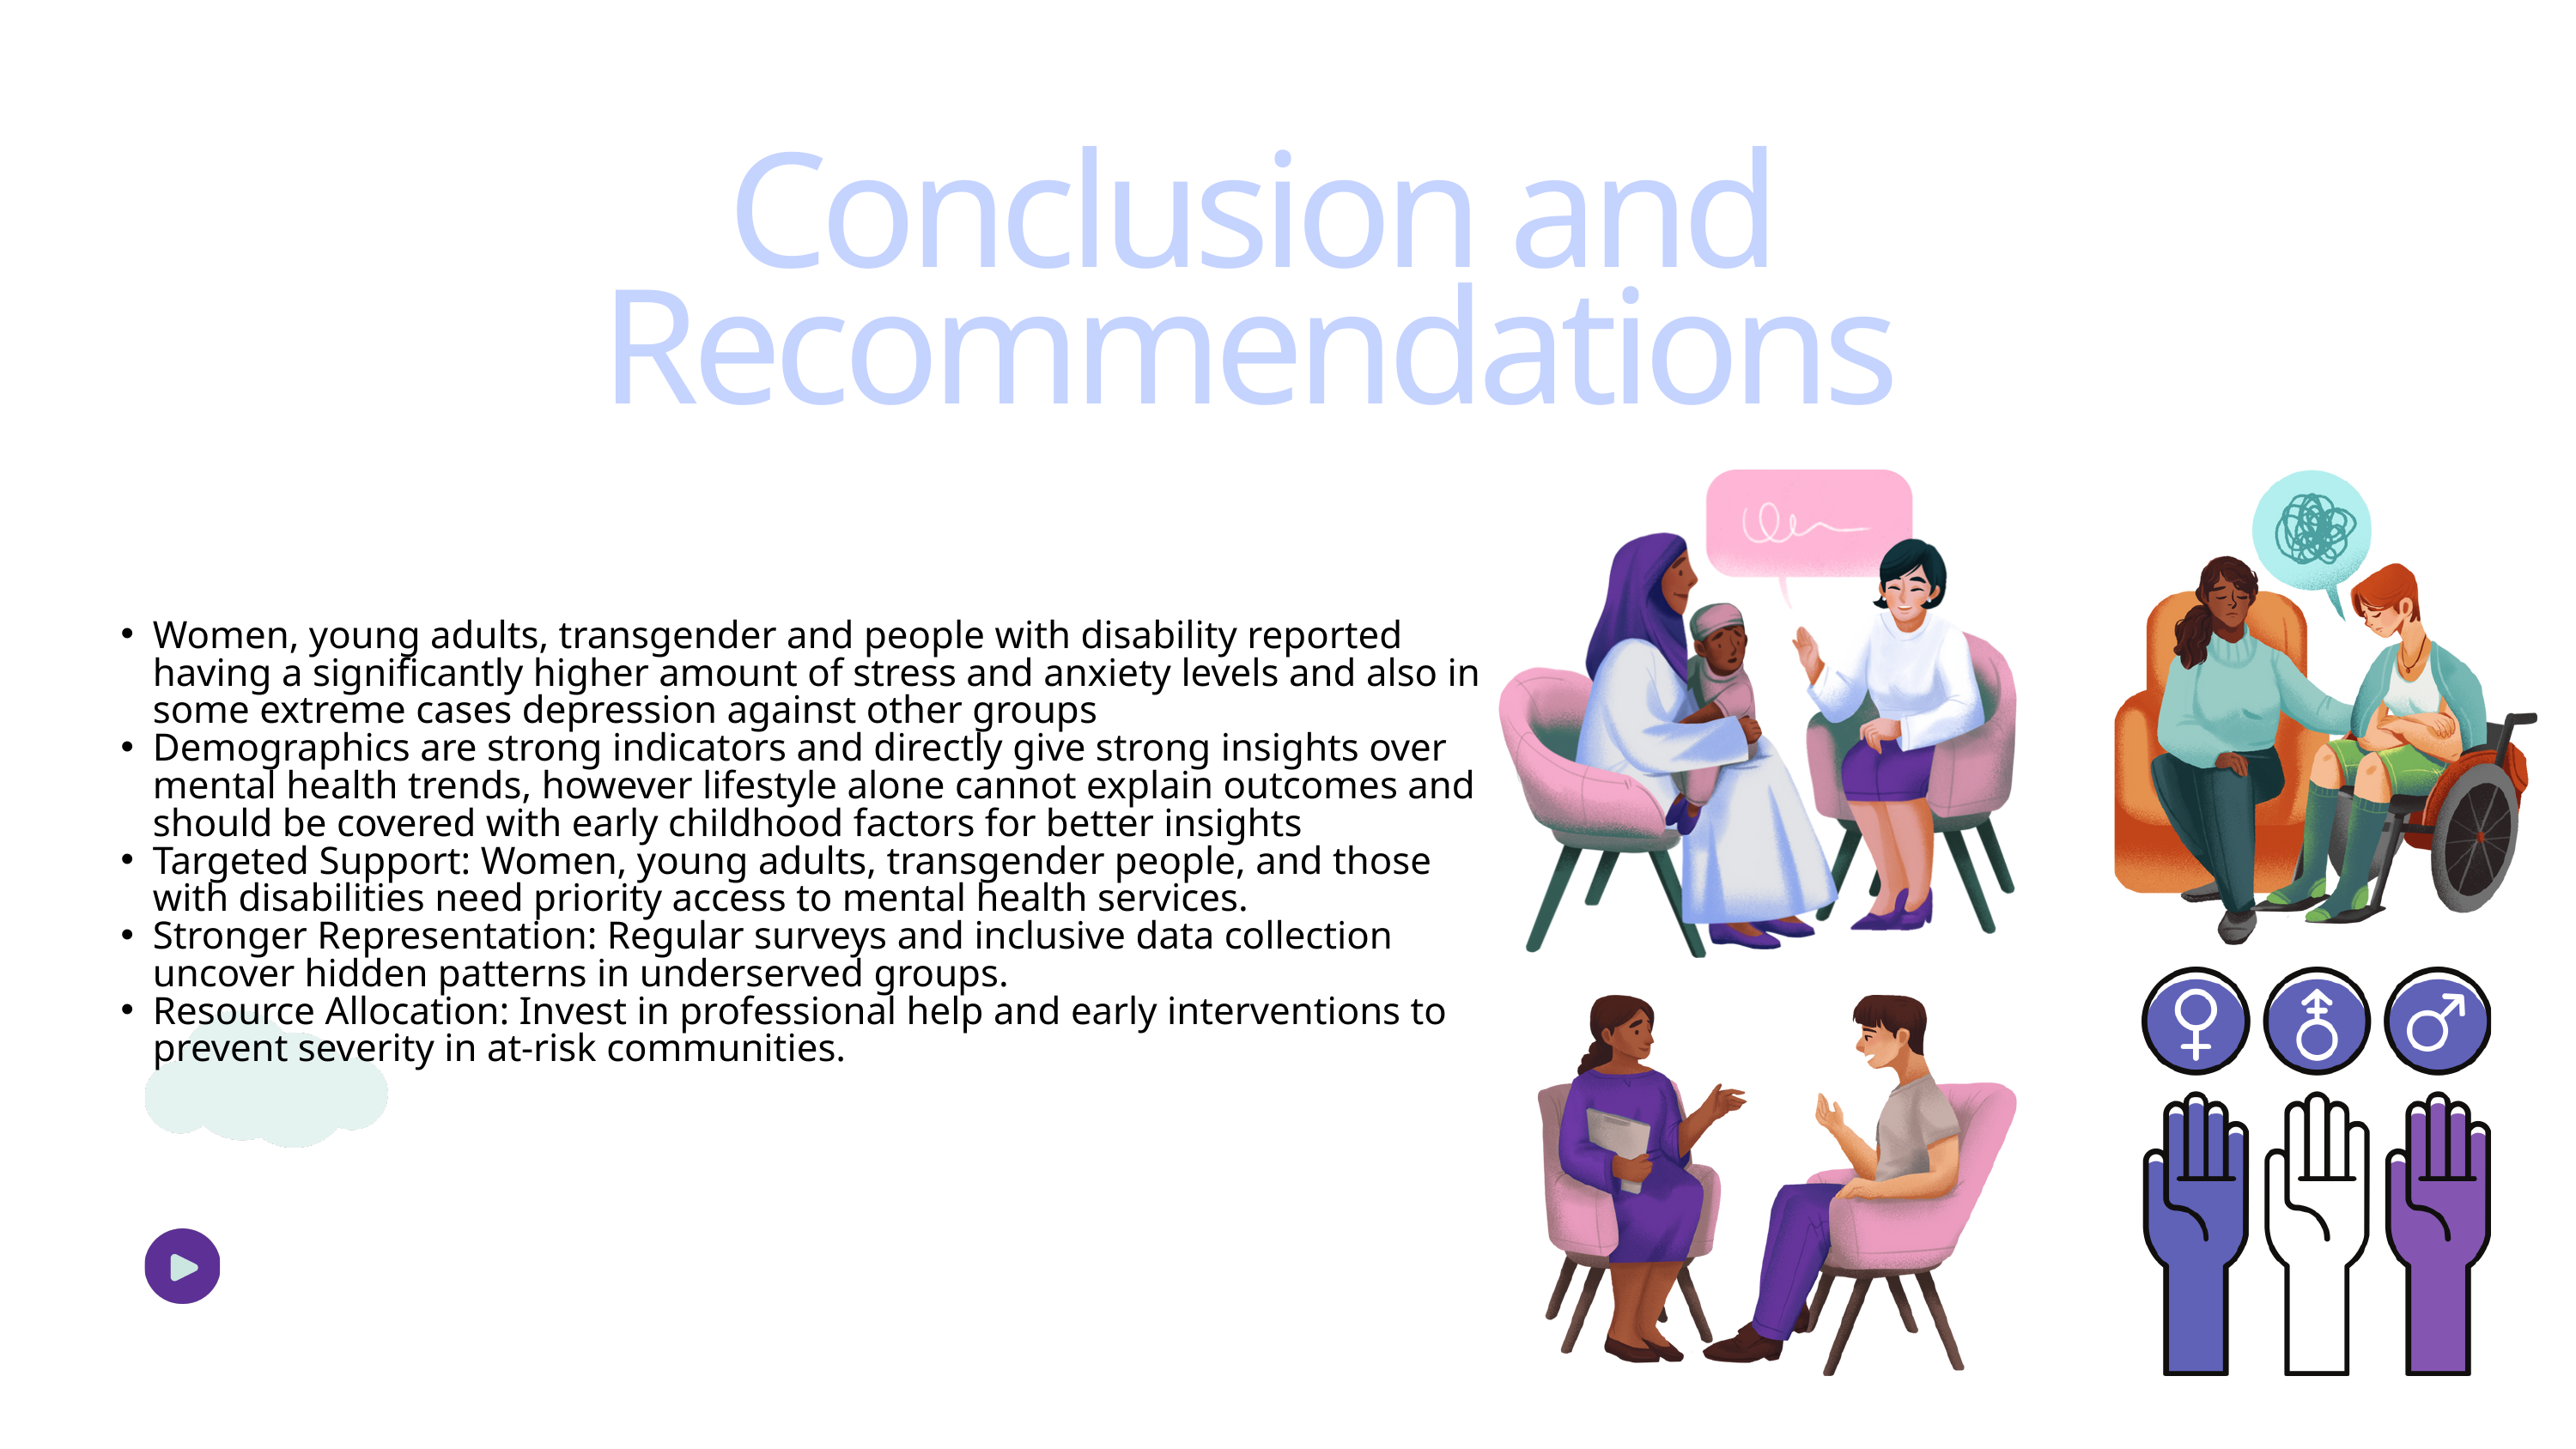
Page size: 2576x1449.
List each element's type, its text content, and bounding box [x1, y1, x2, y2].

text_box Women, young adults, transgender and people with disability reported having a significantly higher amount of stress and anxiety levels and also in some extreme cases depression against other groups Demographics are strong indicators and directly give strong insights over mental health trends, however lifestyle alone cannot explain outcomes and should be covered with early childhood factors for better insights Targeted Support: Women, young adults, transgender people, and those with disabilities need priority access to mental health services. Stronger Representation: Regular surveys and inclusive data collection uncover hidden patterns in underserved groups. Resource Allocation: Invest in professional help and early interventions to prevent severity in at-risk communities. [88, 618, 1493, 1070]
text_box [144, 1228, 221, 1304]
text_box Conclusion and Recommendations [358, 161, 2142, 436]
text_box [1498, 470, 2538, 1376]
text_box [144, 1070, 388, 1148]
